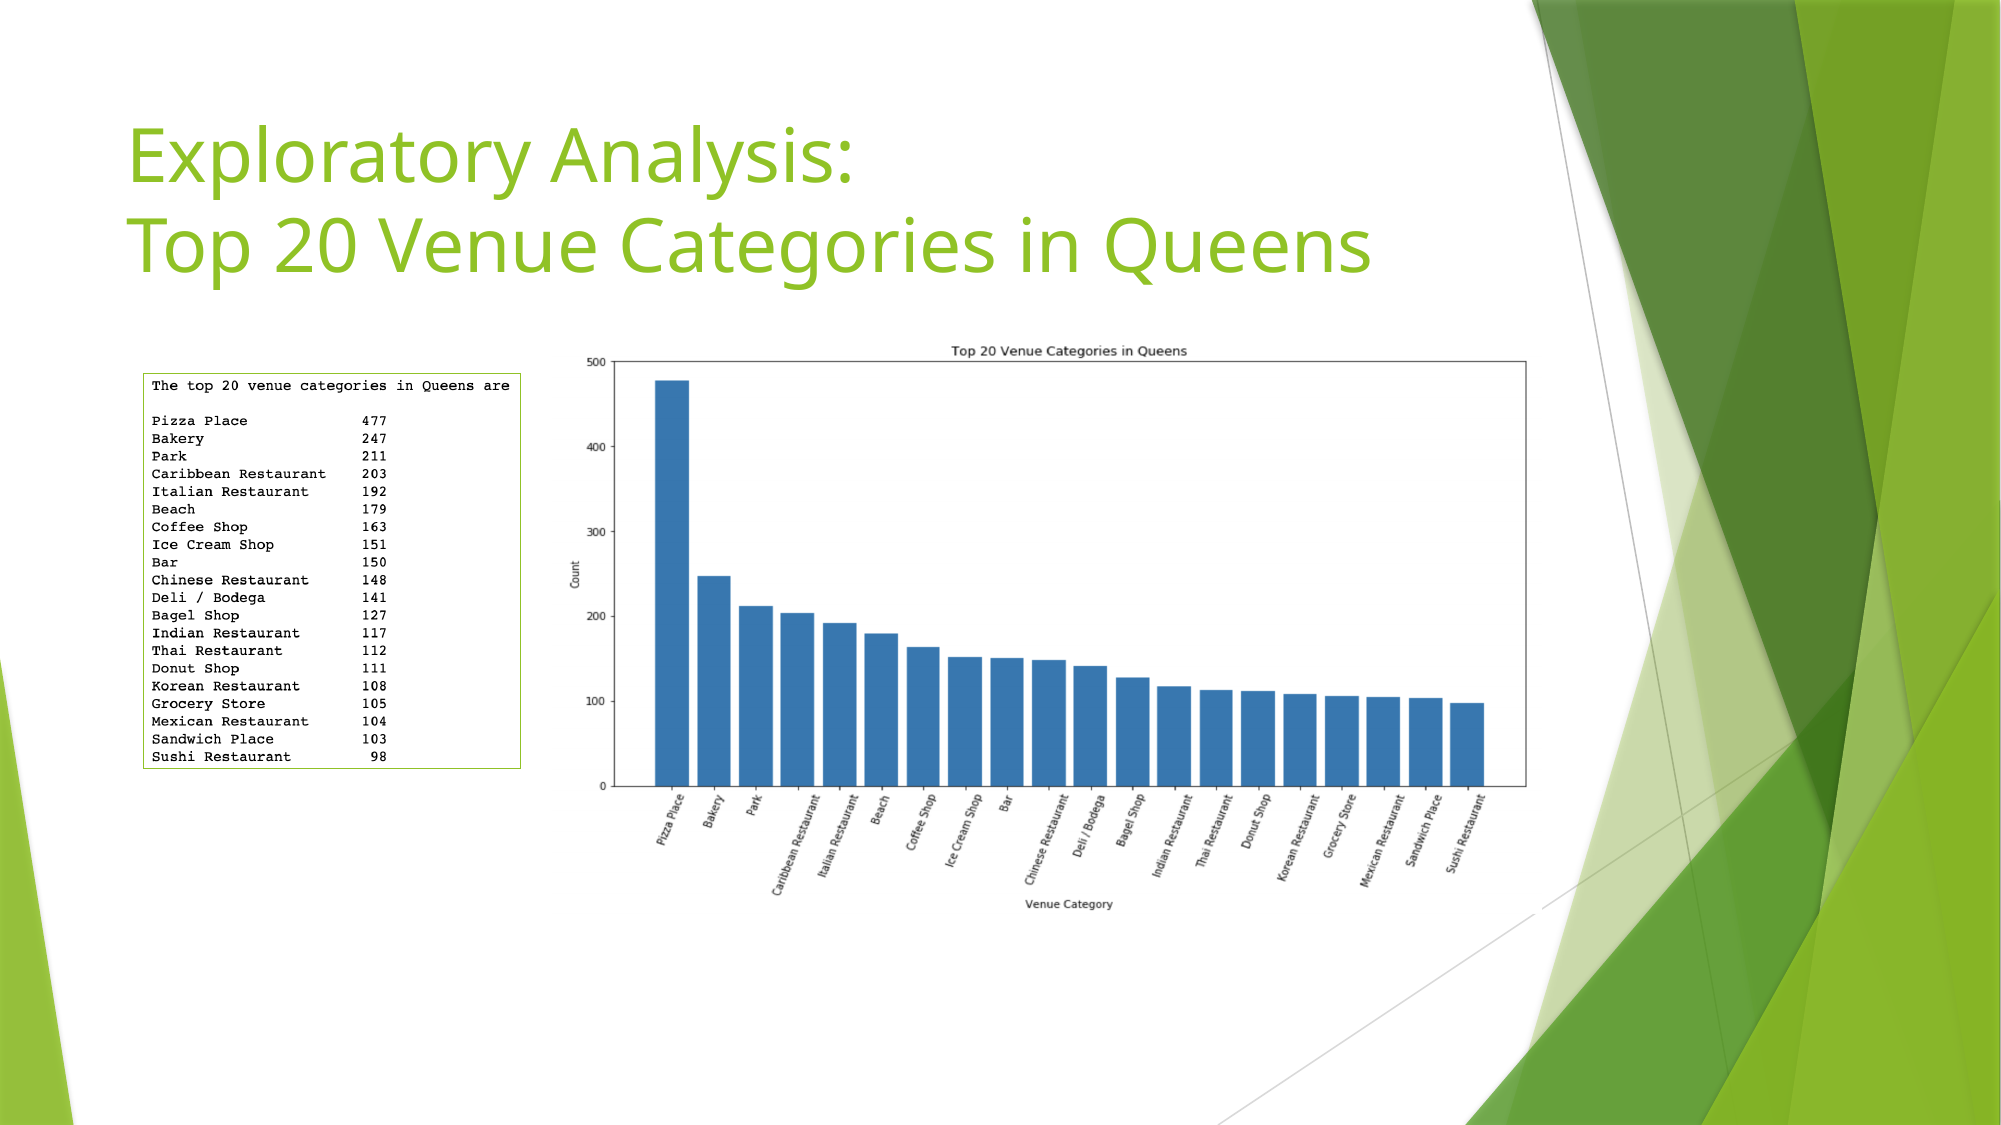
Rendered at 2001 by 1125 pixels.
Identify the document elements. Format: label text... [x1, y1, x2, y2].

picture [551, 336, 1542, 915]
picture [142, 373, 521, 769]
title Exploratory Analysis: Top 20 Venue Categories in Queens [111, 99, 1522, 317]
